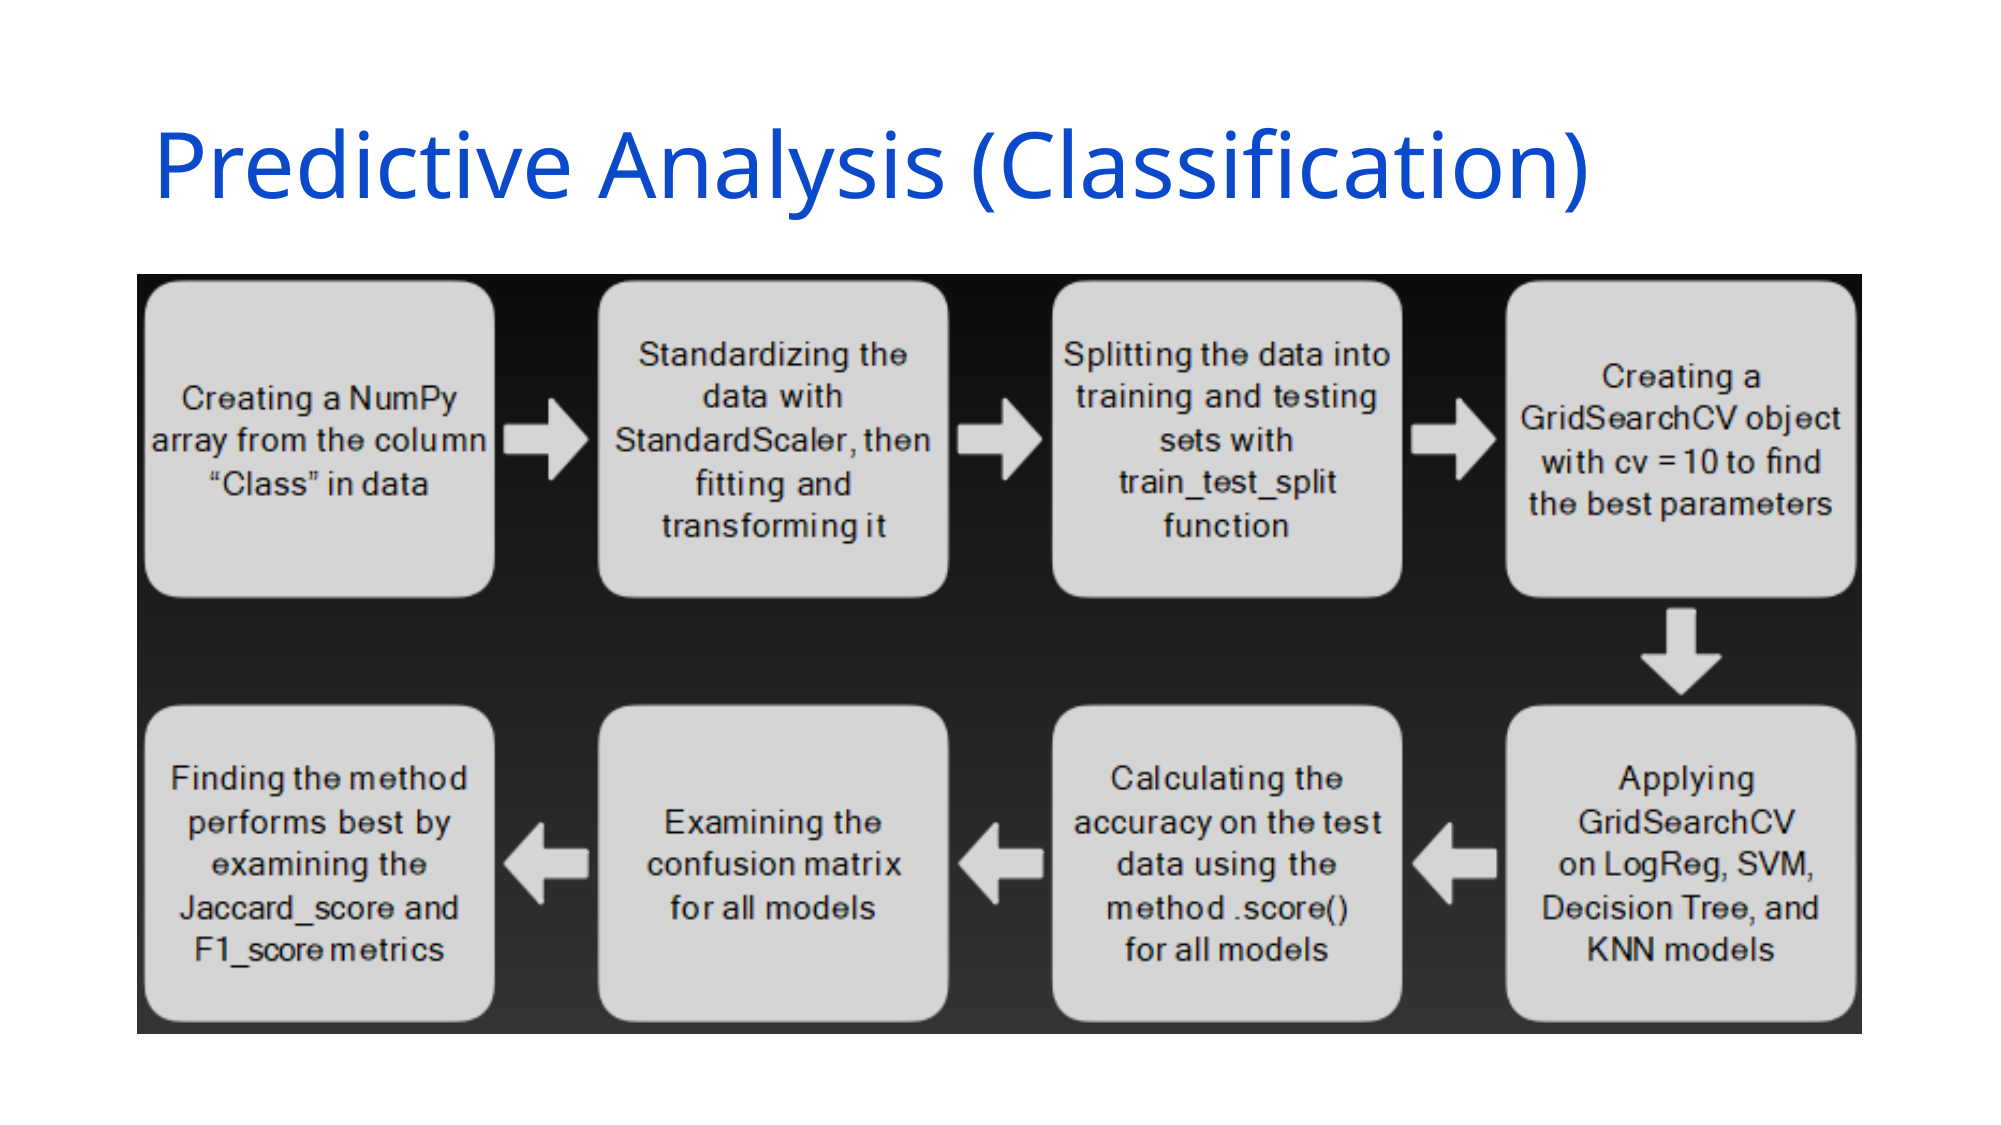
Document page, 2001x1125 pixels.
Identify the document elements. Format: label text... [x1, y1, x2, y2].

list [137, 274, 1862, 1035]
title Predictive Analysis (Classification) [137, 59, 1863, 278]
